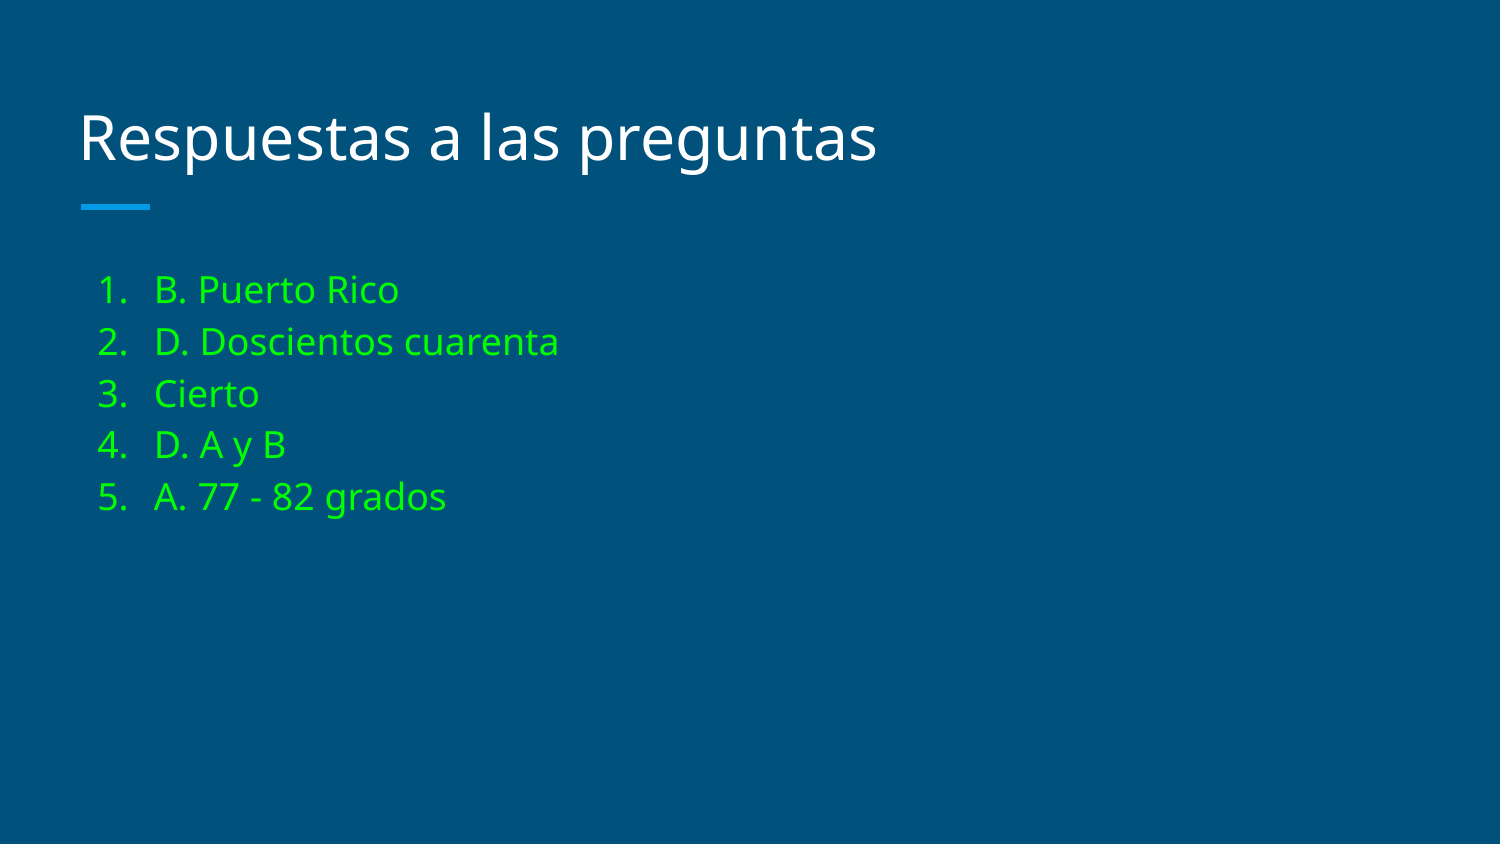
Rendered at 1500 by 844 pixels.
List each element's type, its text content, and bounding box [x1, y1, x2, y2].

list B. Puerto Rico D. Doscientos cuarenta Cierto D. A y B A. 77 - 82 grados [63, 244, 1437, 750]
title Respuestas a las preguntas [63, 75, 1437, 188]
